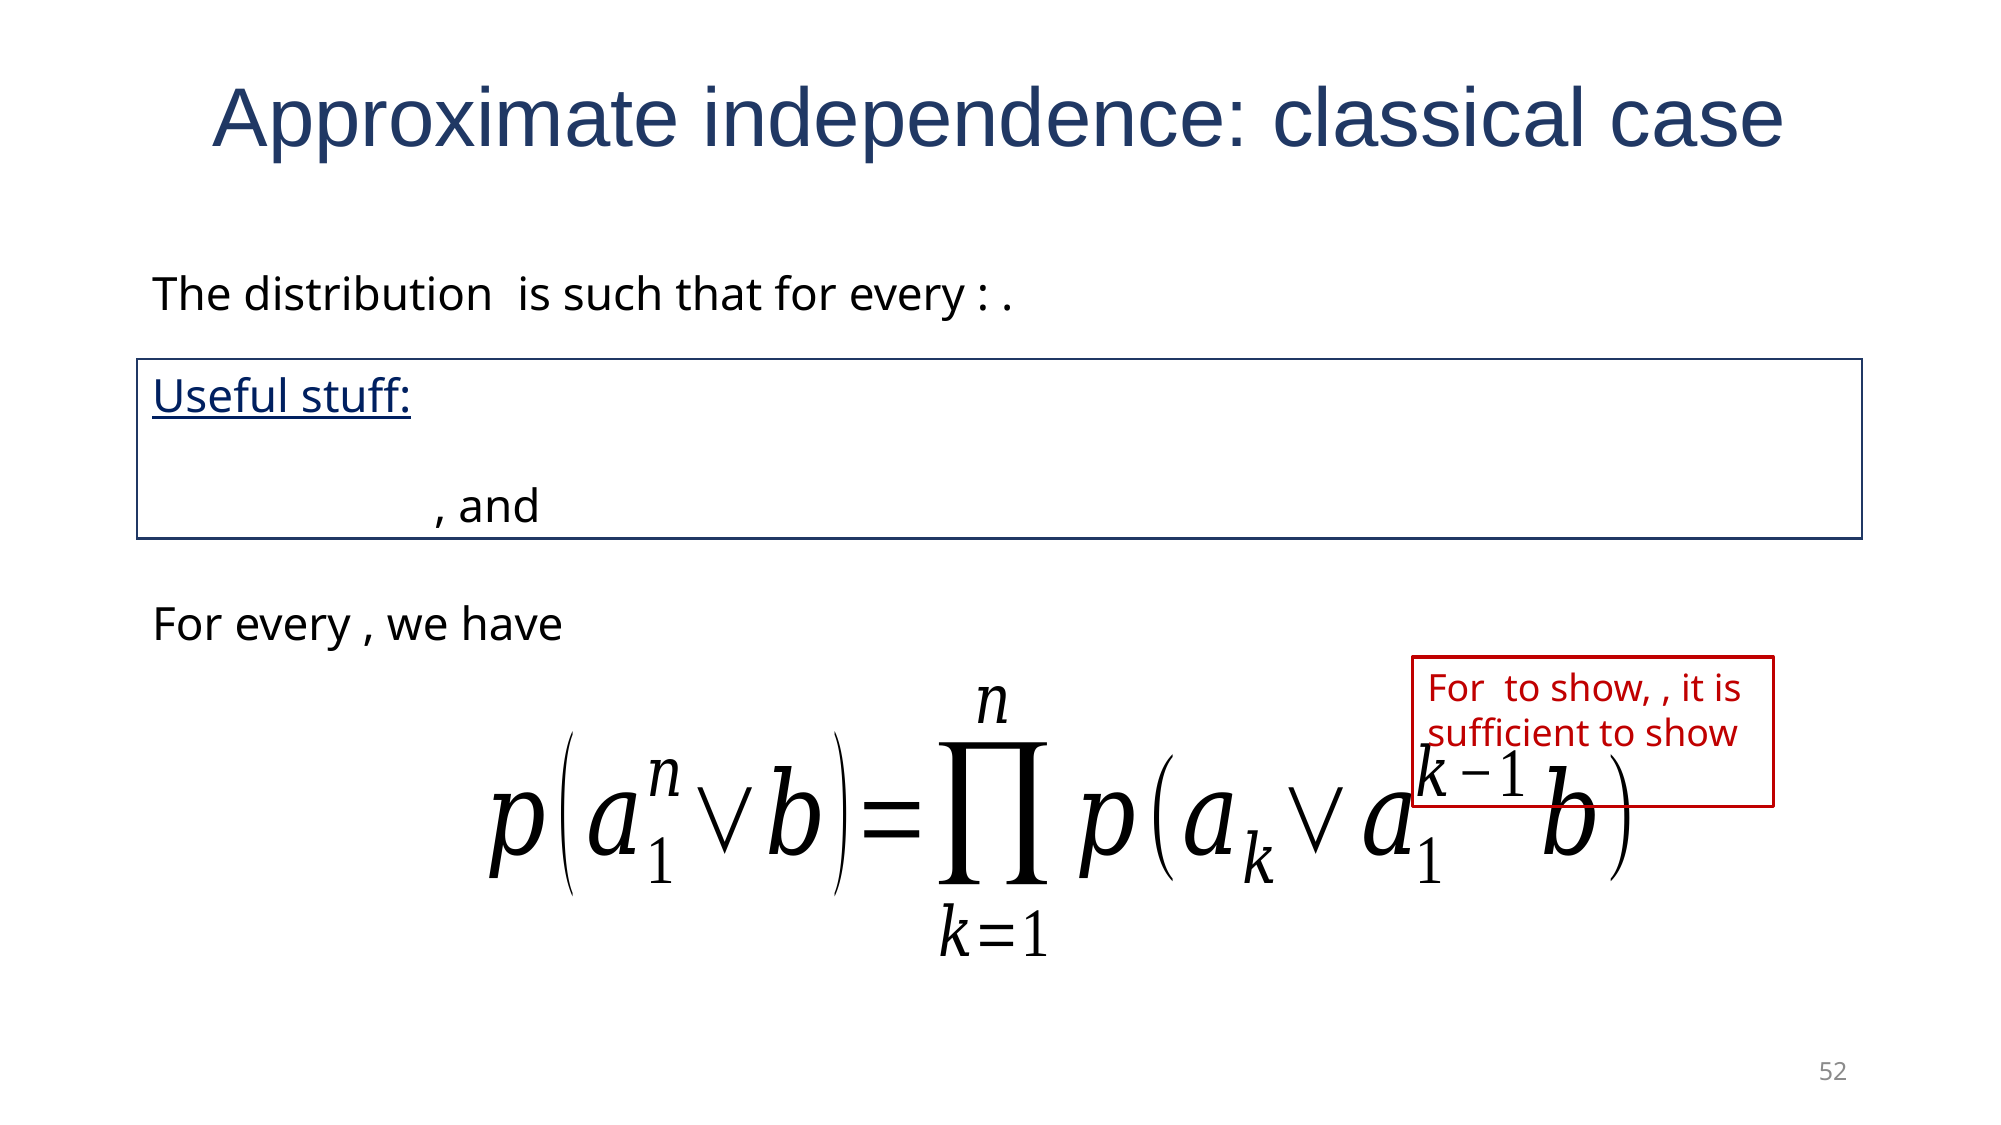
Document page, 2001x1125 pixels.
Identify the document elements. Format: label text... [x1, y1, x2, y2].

title Approximate independence: classical case [137, 59, 1863, 180]
slide_number 52 [1412, 1042, 1863, 1103]
